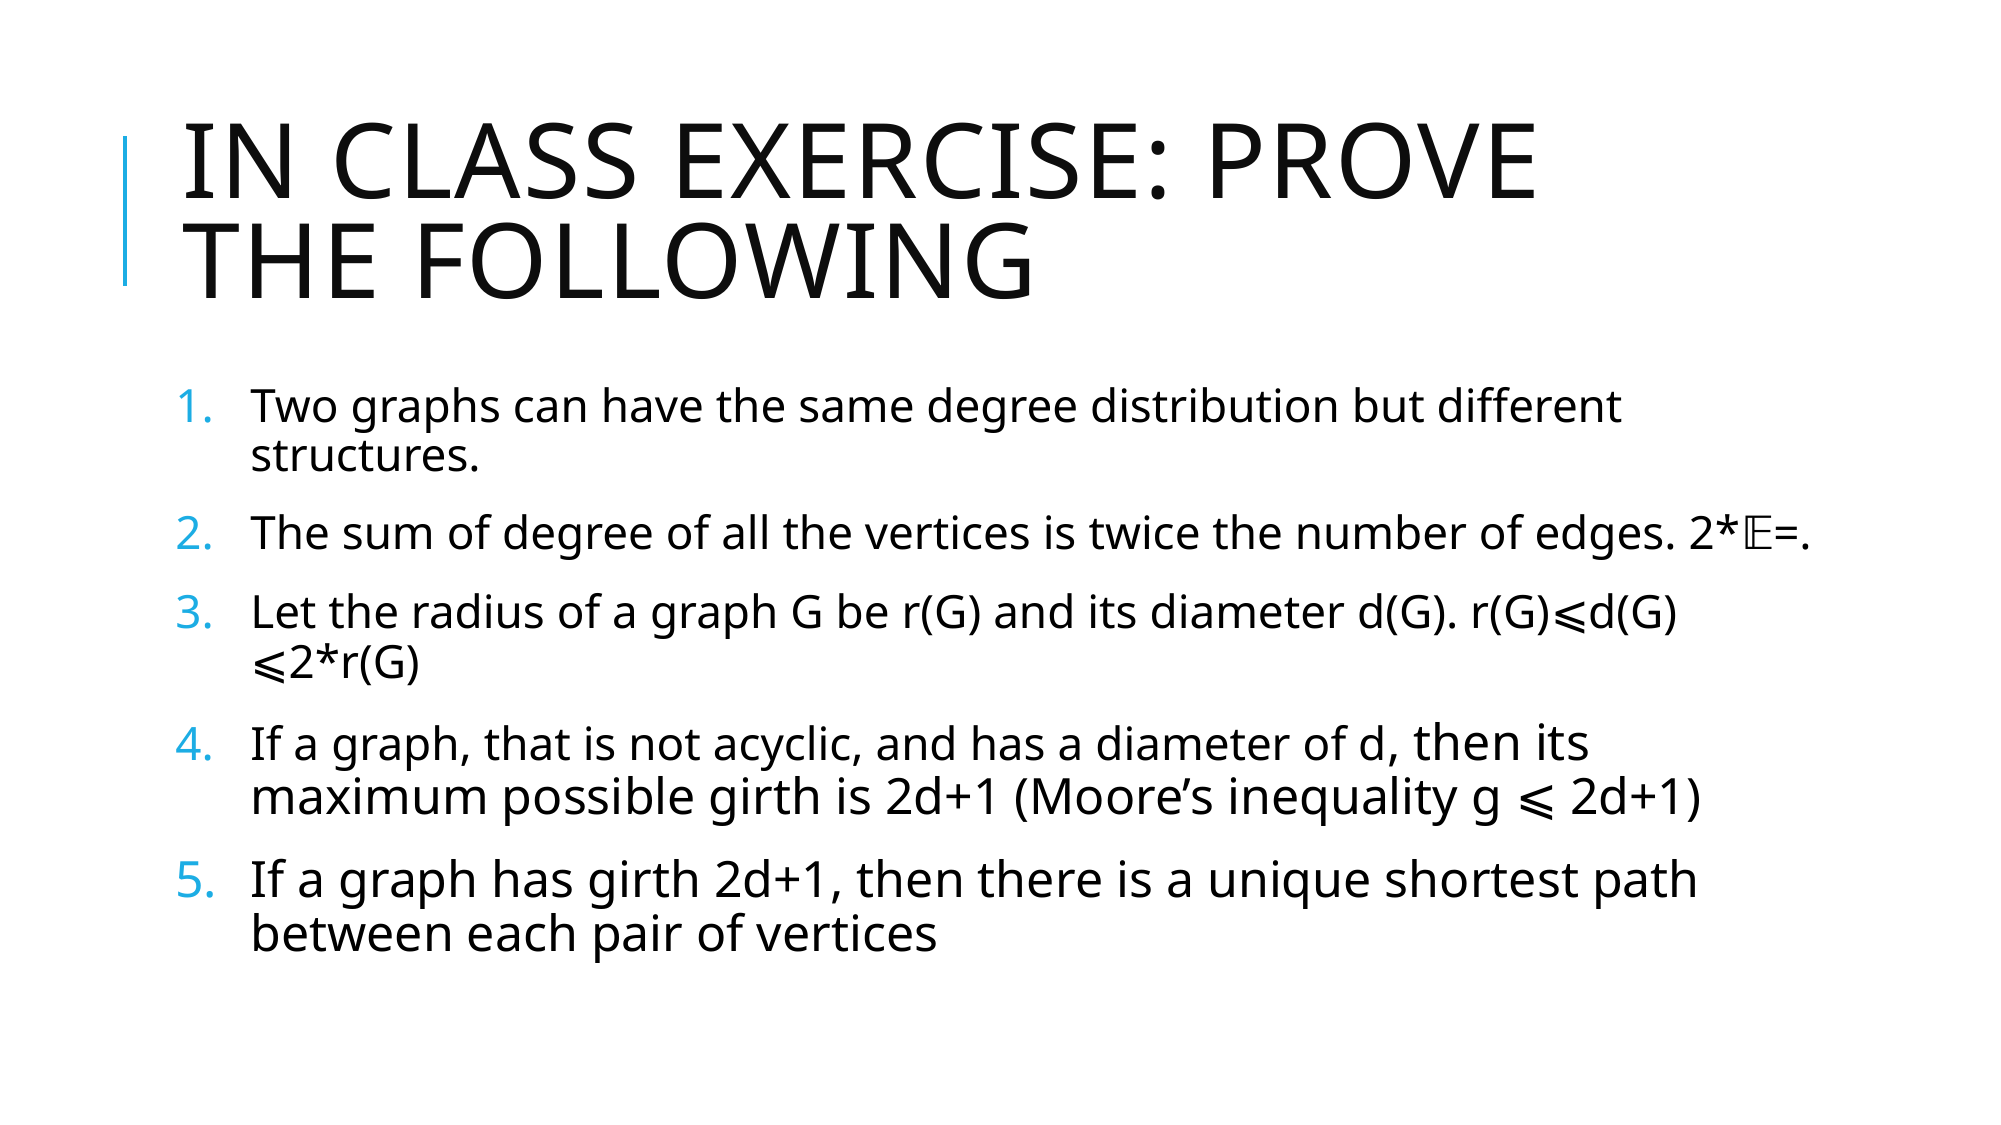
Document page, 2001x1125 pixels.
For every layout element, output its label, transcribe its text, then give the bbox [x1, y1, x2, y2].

title In Class Exercise: Prove the Following [168, 96, 1763, 342]
